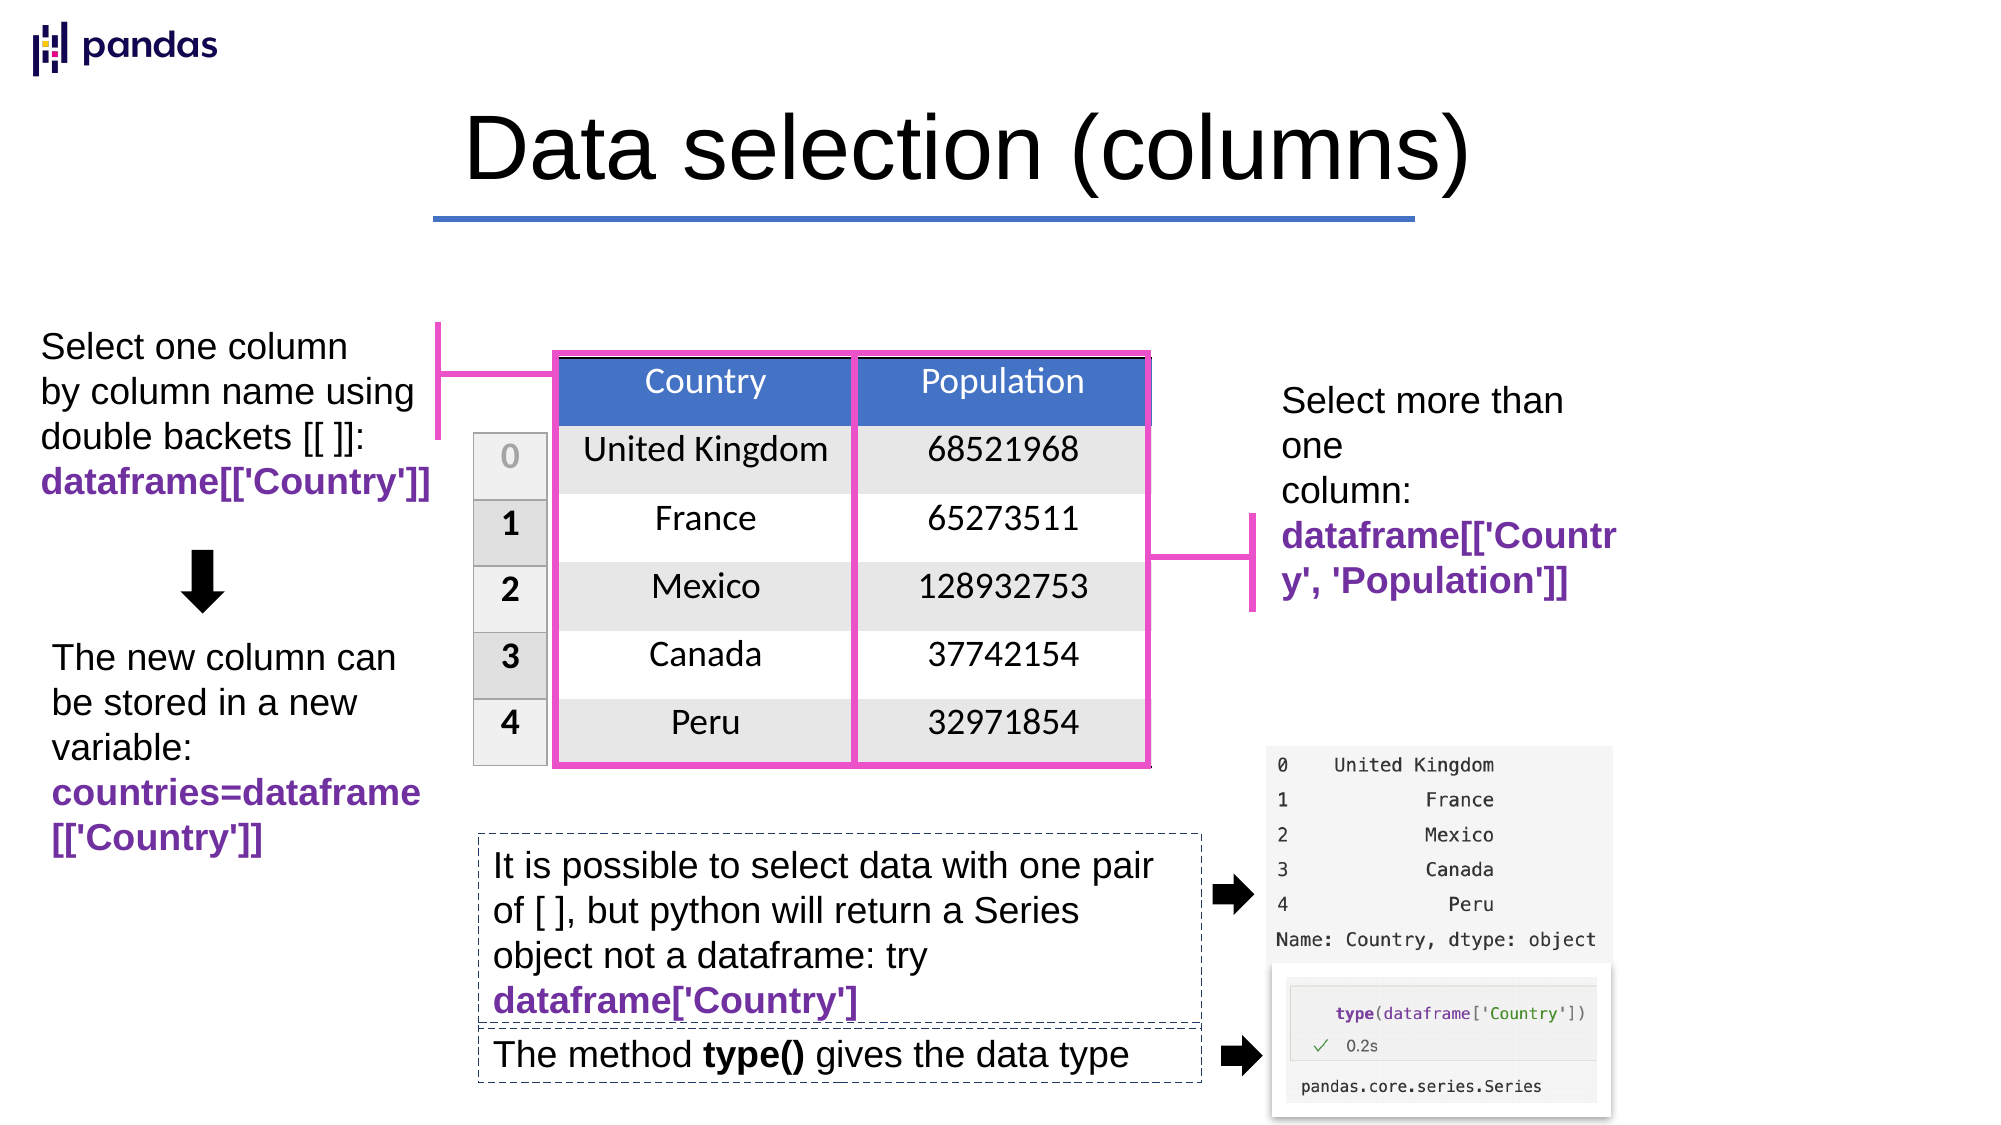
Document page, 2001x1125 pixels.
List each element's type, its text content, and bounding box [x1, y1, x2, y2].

picture [1286, 976, 1597, 1103]
picture [24, 8, 226, 90]
text_box [1212, 873, 1255, 916]
text_box The new column can be stored in a new variable: countries=dataframe [['Country']] [36, 626, 460, 911]
text_box The method type() gives the data type [478, 1022, 1202, 1083]
text_box Select more than one column: dataframe[['Country', 'Population']] [1266, 368, 1643, 654]
text_box Select one column by column name using double backets [[ ]]: dataframe[['Country']] [25, 314, 447, 510]
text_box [433, 80, 1565, 219]
picture [1266, 746, 1613, 963]
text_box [554, 352, 1253, 766]
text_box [437, 321, 855, 766]
text_box [180, 549, 225, 614]
text_box [1221, 1034, 1263, 1077]
text_box It is possible to select data with one pair of [ ], but python will return a Series object not a dataframe: try dataframe['Country'] [478, 833, 1202, 1022]
